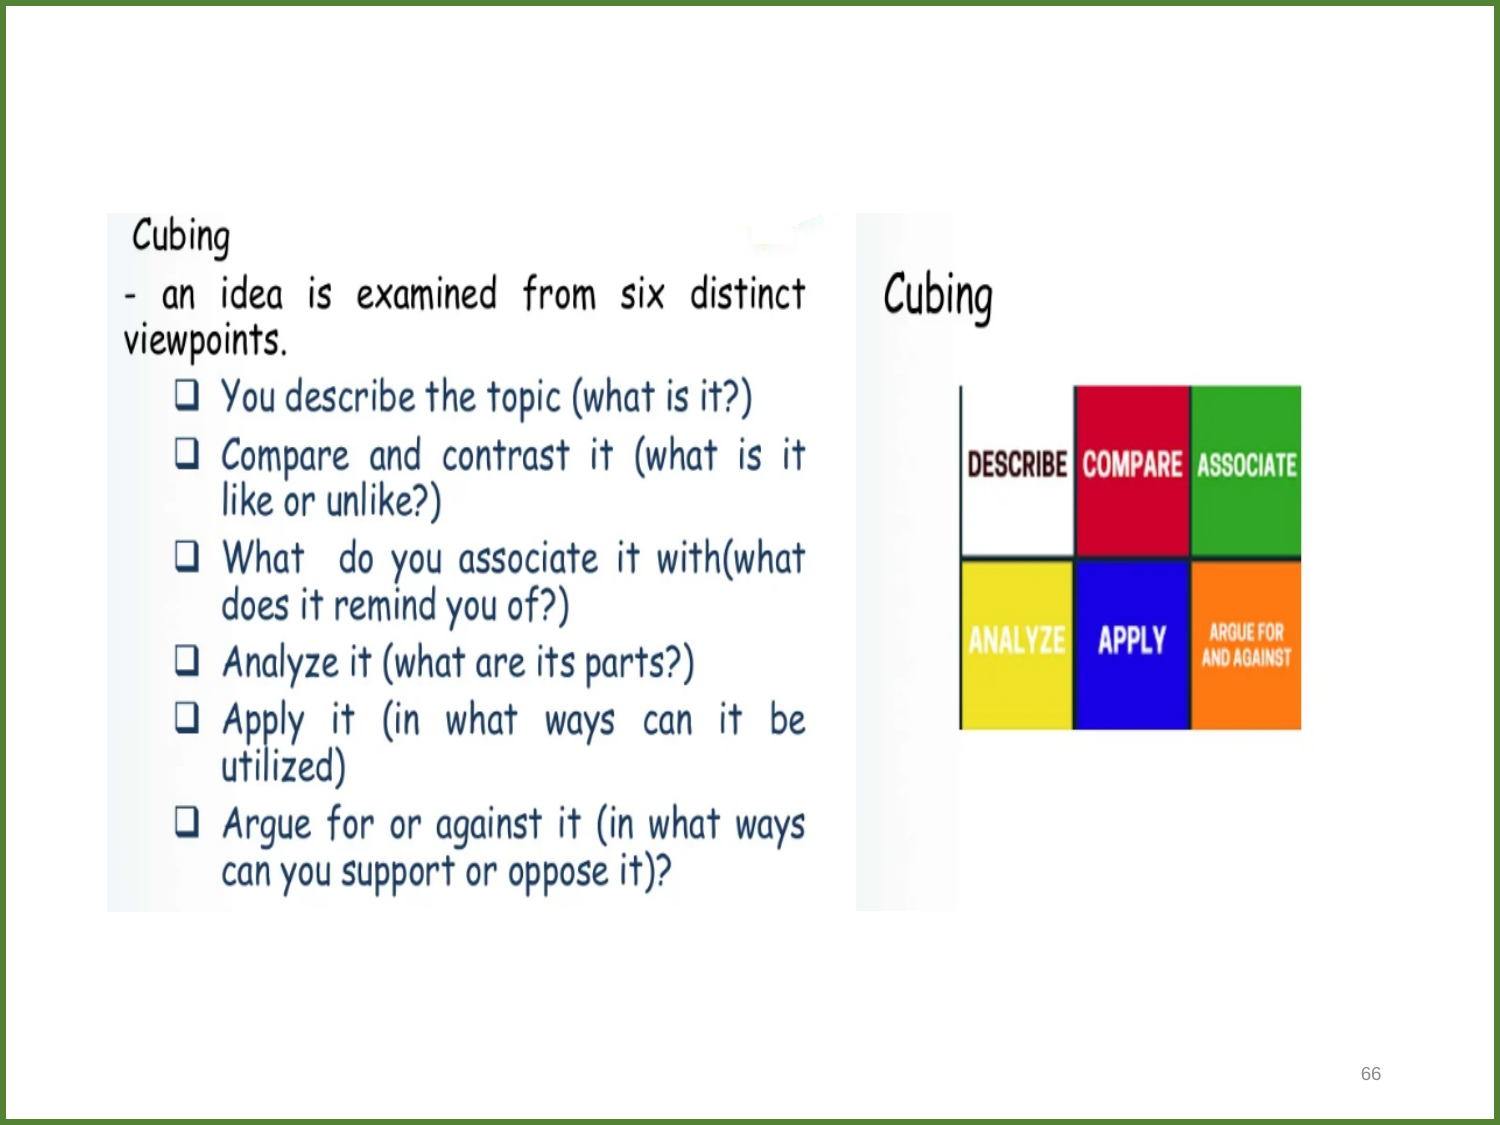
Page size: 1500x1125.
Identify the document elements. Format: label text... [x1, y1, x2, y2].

picture [856, 213, 1412, 911]
picture [107, 213, 845, 912]
slide_number 66 [1059, 1042, 1397, 1103]
